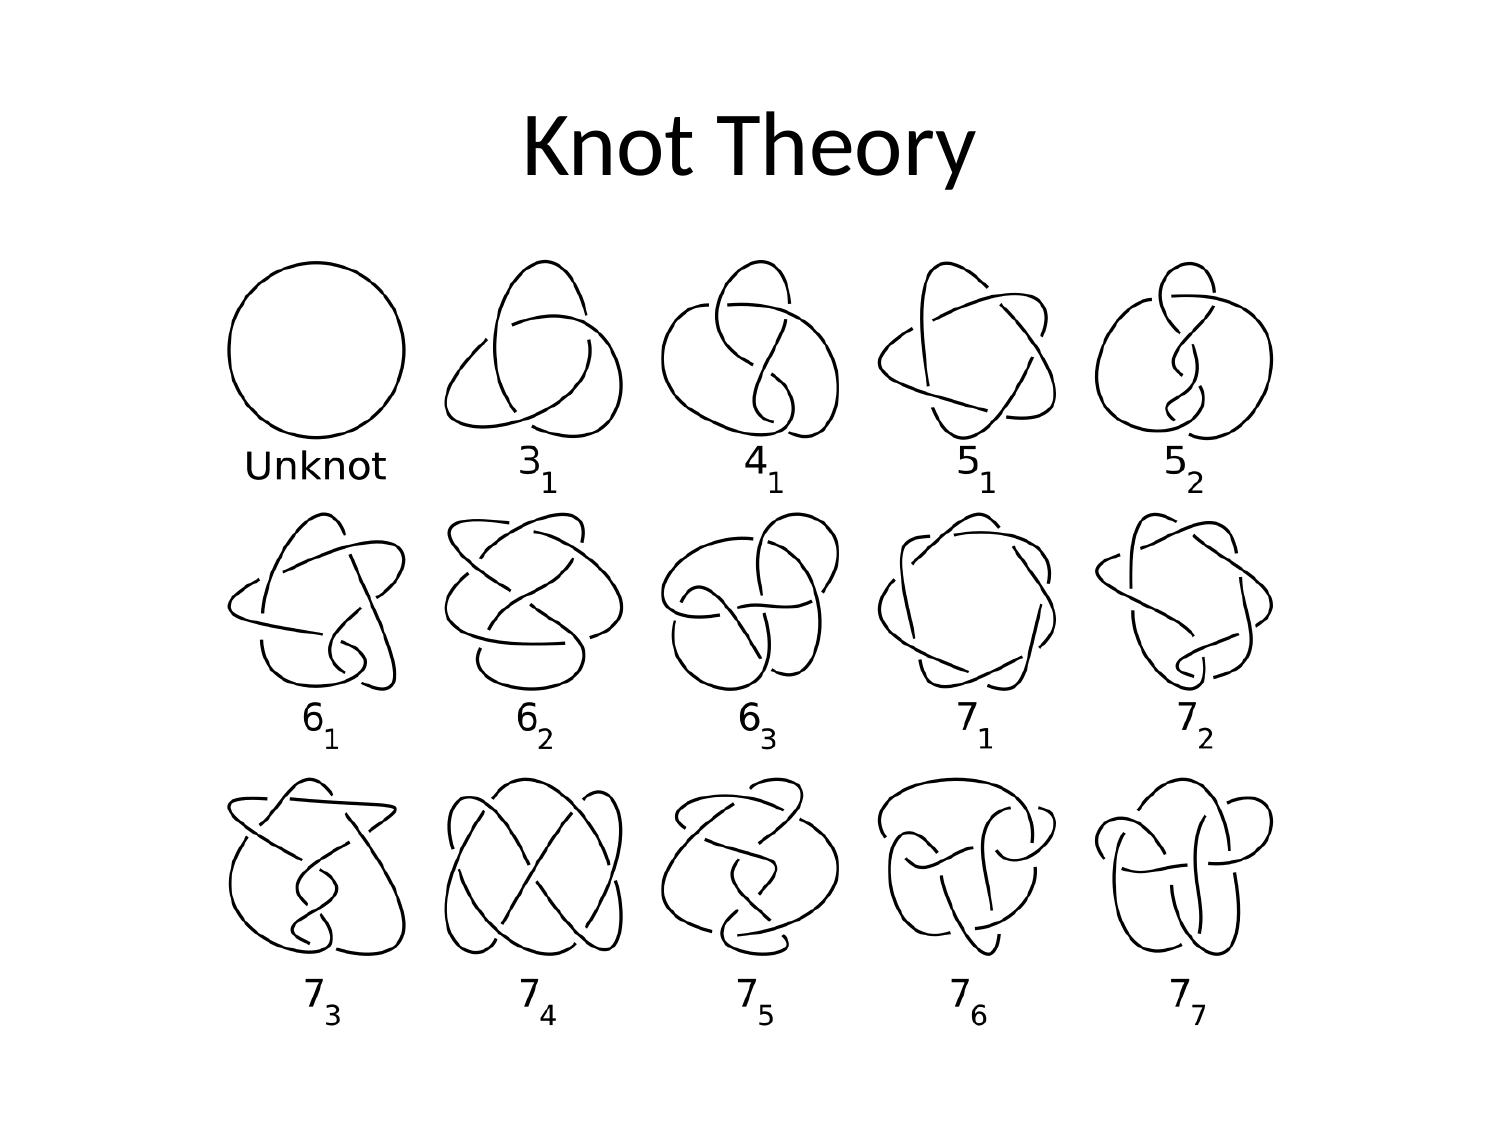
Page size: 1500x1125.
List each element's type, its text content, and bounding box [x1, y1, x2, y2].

title Knot Theory [75, 45, 1425, 233]
picture [194, 232, 1306, 1060]
